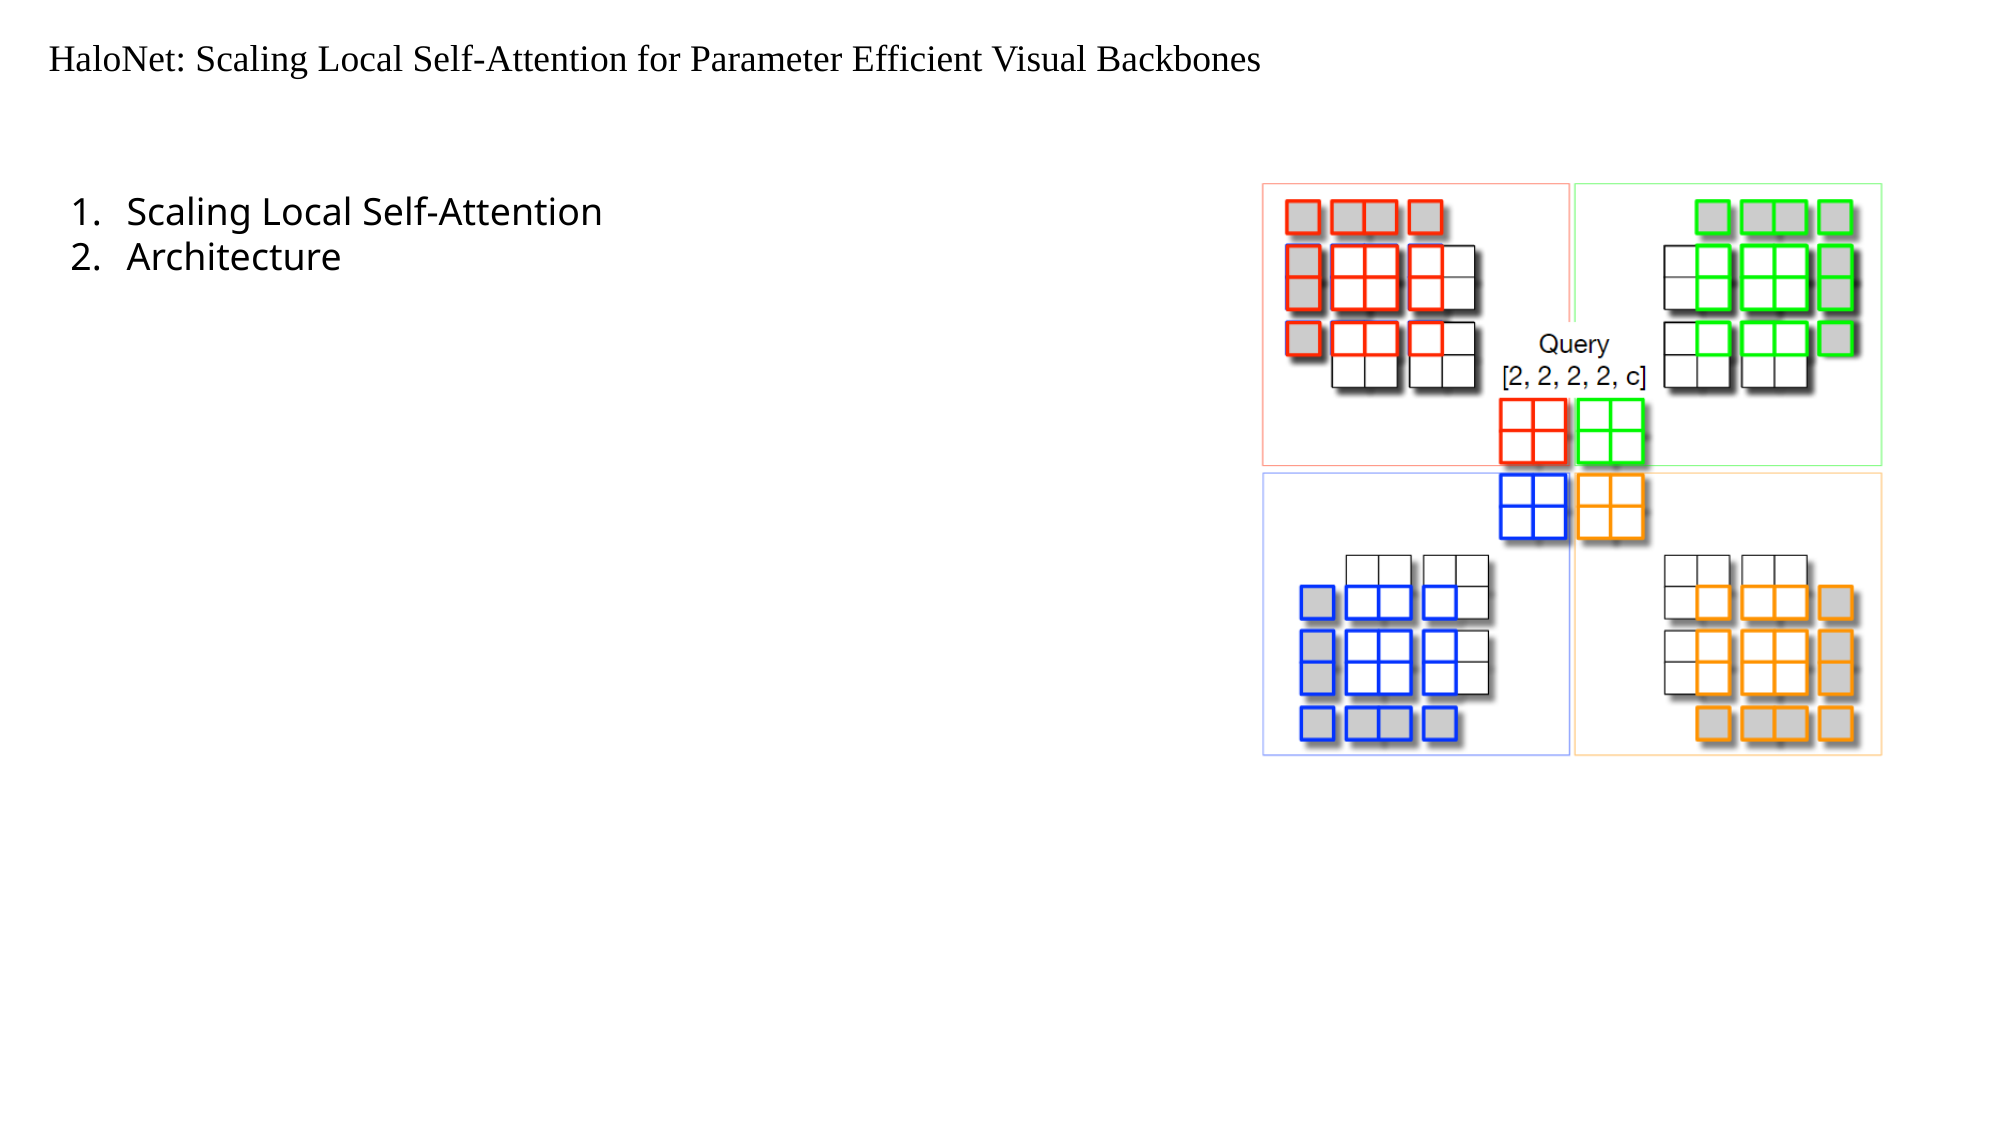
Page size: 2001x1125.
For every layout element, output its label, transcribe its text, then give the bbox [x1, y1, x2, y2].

picture [1256, 180, 1890, 763]
text_box Scaling Local Self-Attention Architecture [55, 180, 681, 286]
text_box HaloNet: Scaling Local Self-Attention for Parameter Efficient Visual Backbones [33, 26, 1549, 87]
